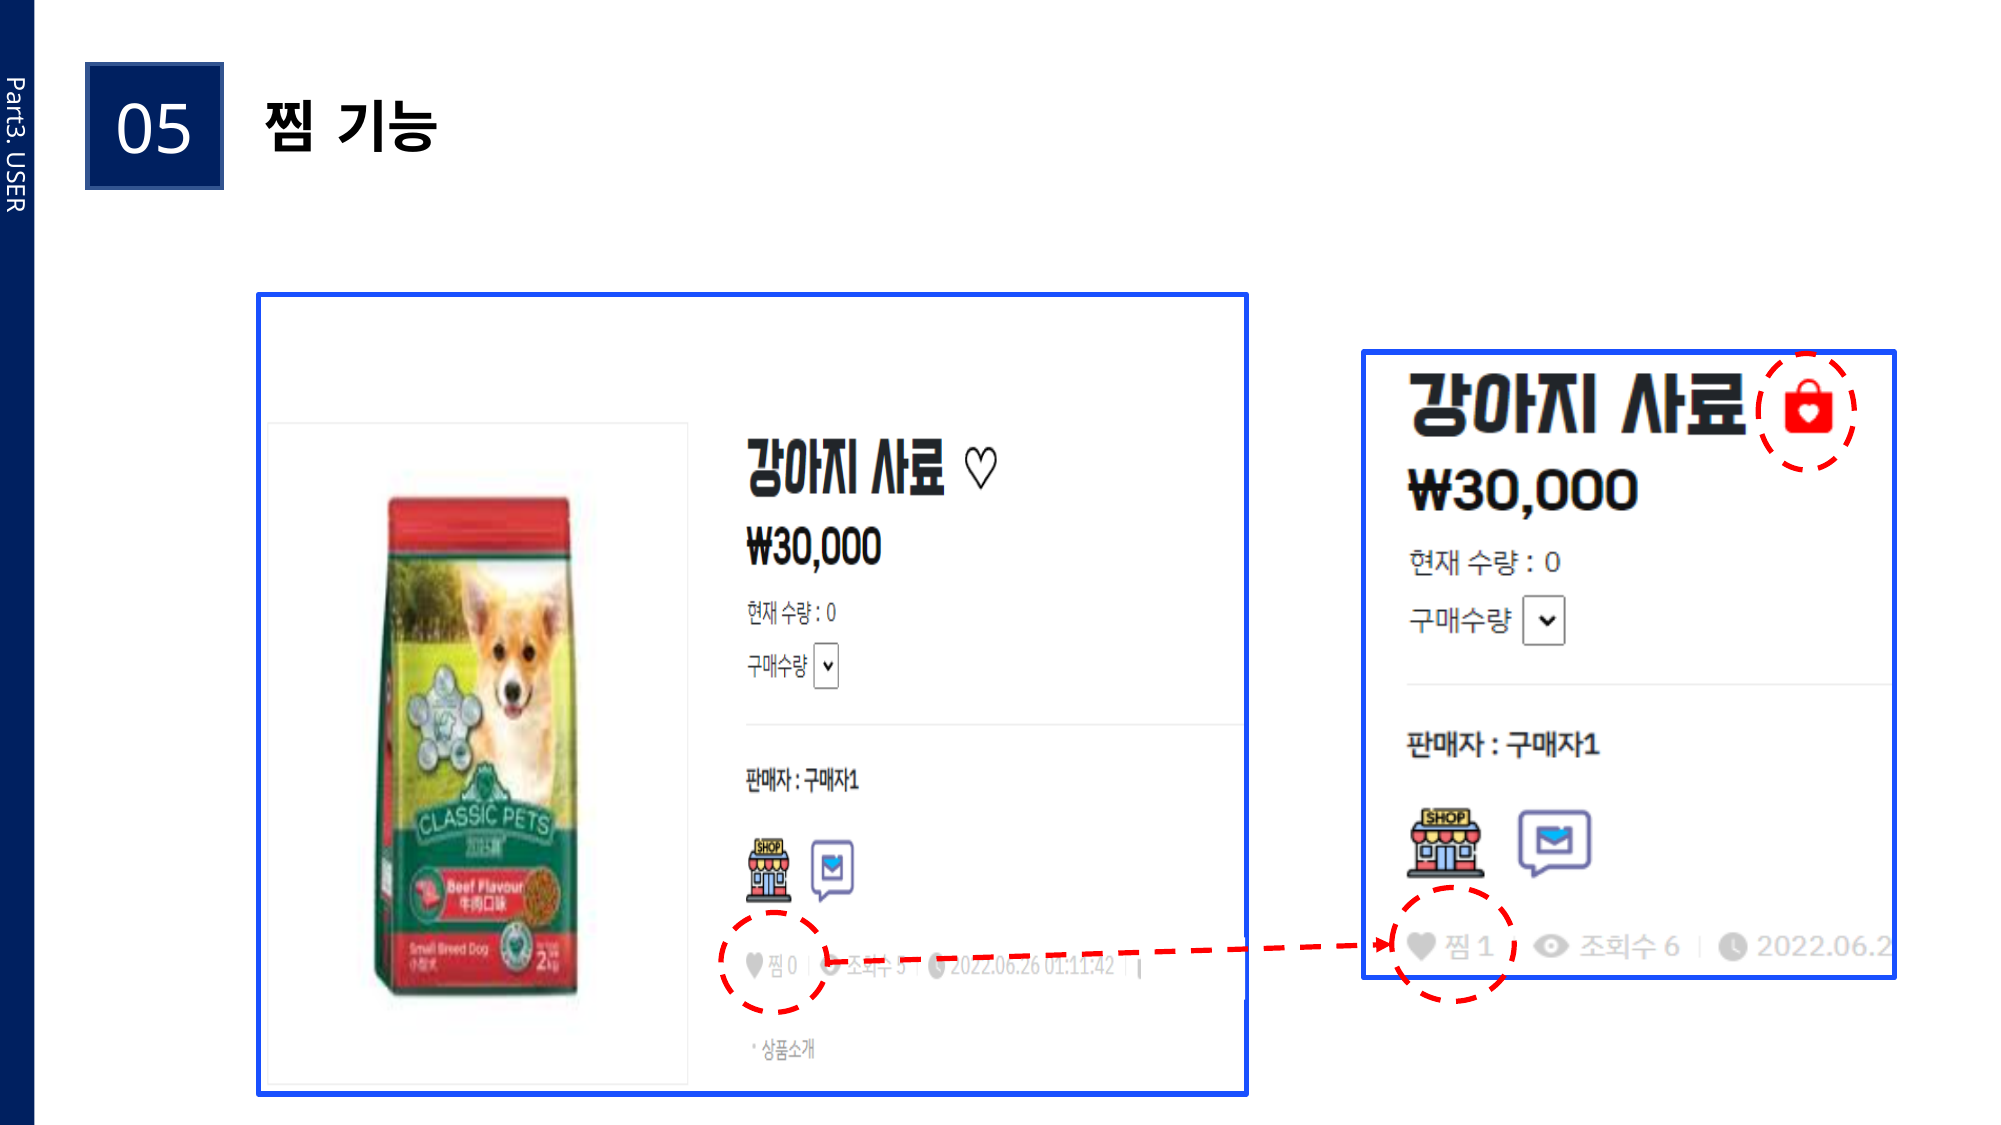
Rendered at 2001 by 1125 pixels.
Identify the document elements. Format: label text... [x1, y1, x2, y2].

text_box 05 [85, 62, 224, 190]
text_box [0, 290, 36, 1125]
picture [1366, 354, 1892, 976]
picture [260, 296, 1244, 1092]
text_box Part3. USER [0, 0, 40, 290]
text_box 찜 기능 [249, 57, 1220, 200]
text_box [1248, 944, 1361, 950]
text_box [1407, 985, 1496, 1004]
